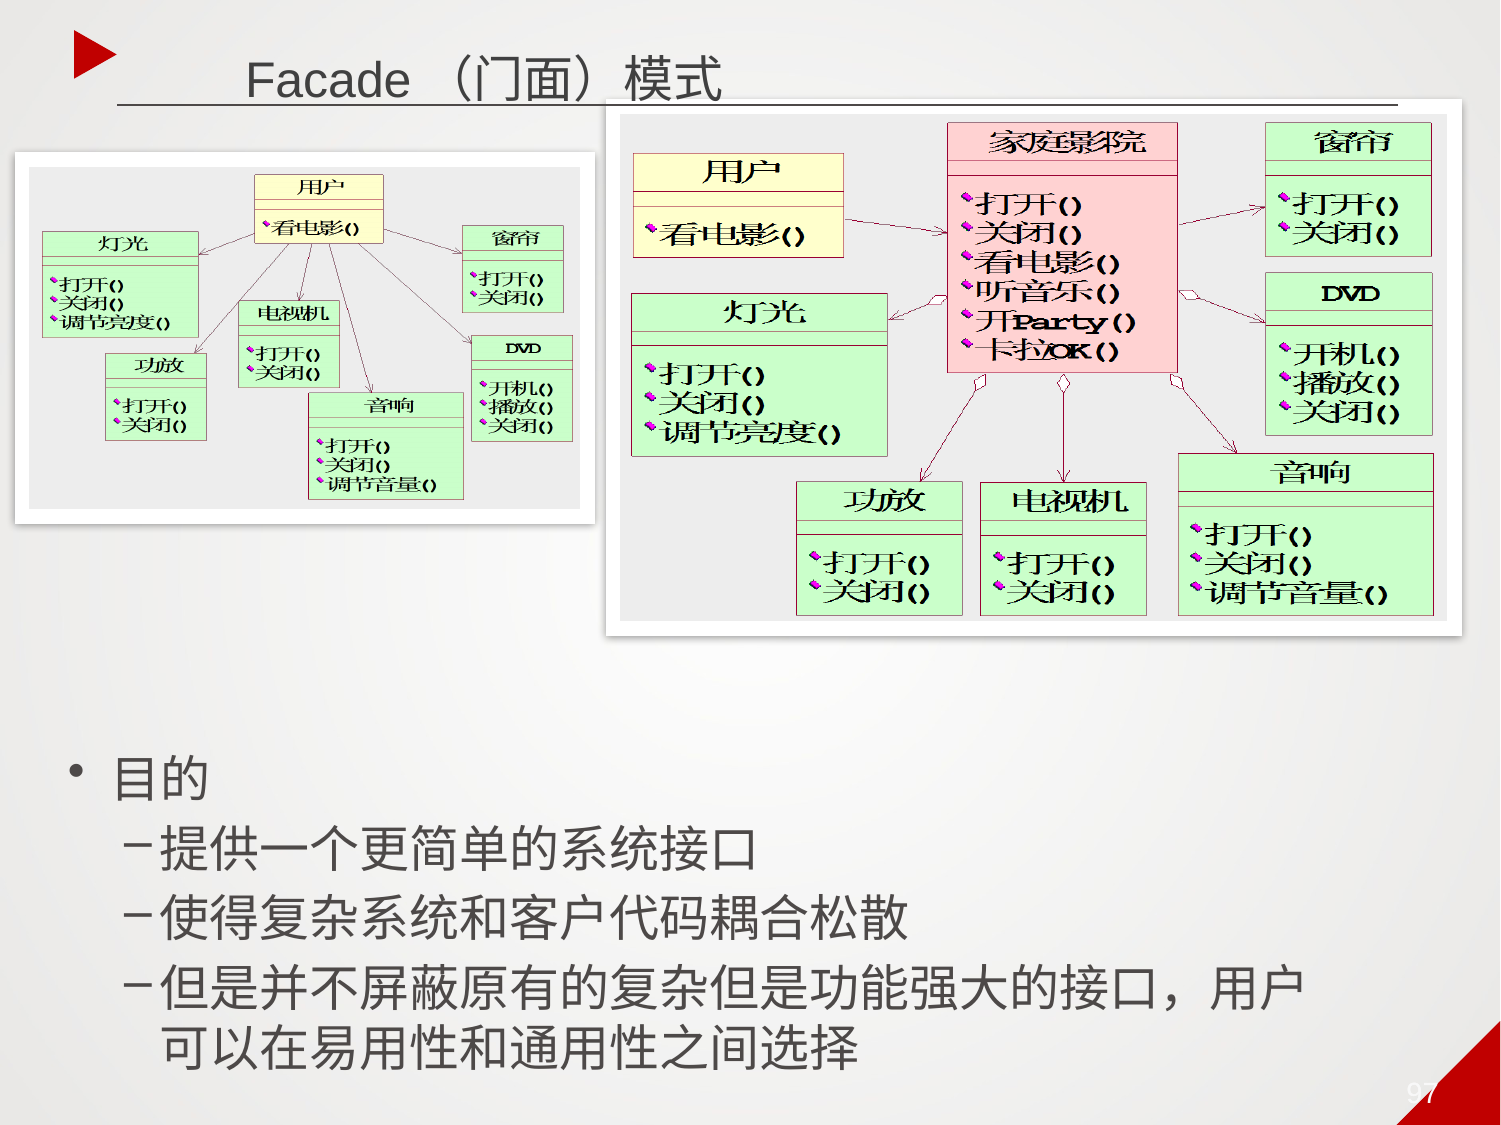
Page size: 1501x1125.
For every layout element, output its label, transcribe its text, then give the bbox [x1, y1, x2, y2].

text_box [74, 30, 117, 79]
text_box 目的 提供一个更简单的系统接口 使得复杂系统和客户代码耦合松散 但是并不屏蔽原有的复杂但是功能强大的接口，用户可以在易用性和通用性之间选择 [53, 739, 1353, 934]
text_box Facade（门面）模式 [230, 40, 1353, 98]
picture [0, 0, 1501, 1125]
